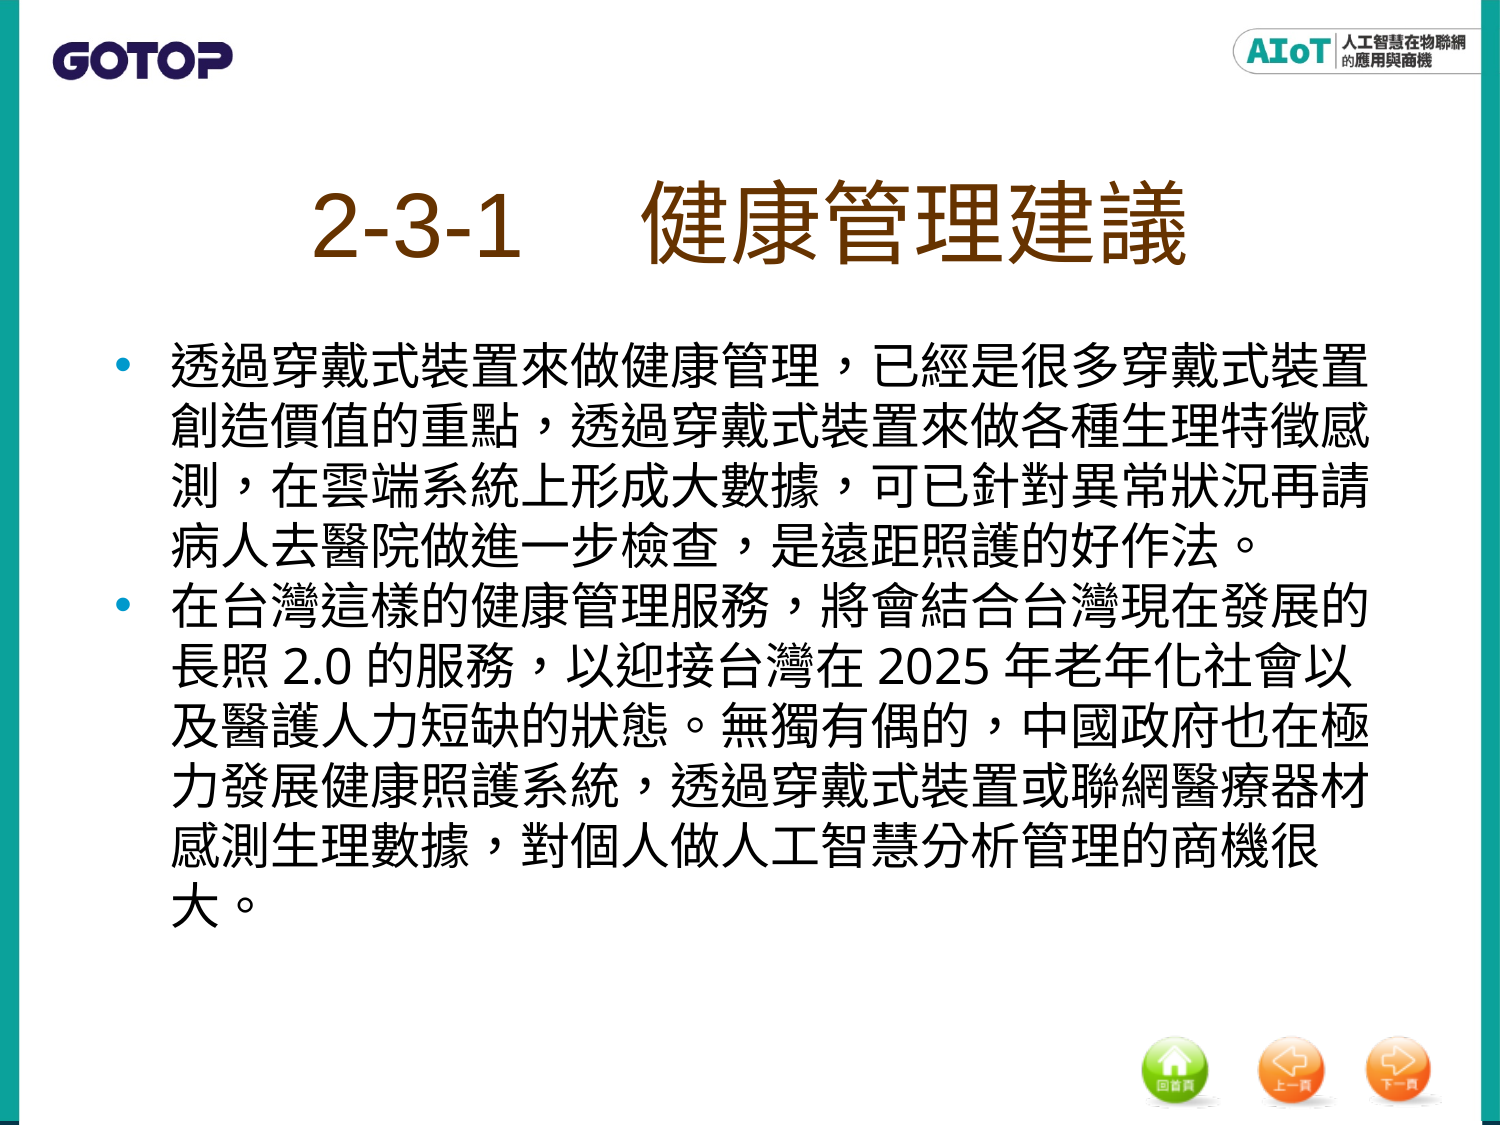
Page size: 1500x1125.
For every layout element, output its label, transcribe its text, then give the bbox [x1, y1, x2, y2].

picture [0, 0, 1500, 114]
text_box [1136, 1029, 1442, 1113]
title 2-3-1 健康管理建議 [0, 114, 1500, 327]
text_box 透過穿戴式裝置來做健康管理，已經是很多穿戴式裝置創造價值的重點，透過穿戴式裝置來做各種生理特徵感測，在雲端系統上形成大數據，可已針對異常狀況再請病人去醫院做進一步檢查，是遠距照護的好作法。 在台灣這樣的健康管理服務，將會結合台灣現在發展的長照2.0的服務，以迎接台灣在2025年老年化社會以及醫護人力短缺的狀態。無獨有偶的，中國政府也在極力發展健康照護系統，透過穿戴式裝置或聯網醫療器材感測生理數據，對個人做人工智慧分析管理的商機很大。 [99, 326, 1401, 1125]
picture [1401, 327, 1500, 1125]
picture [0, 327, 99, 1125]
